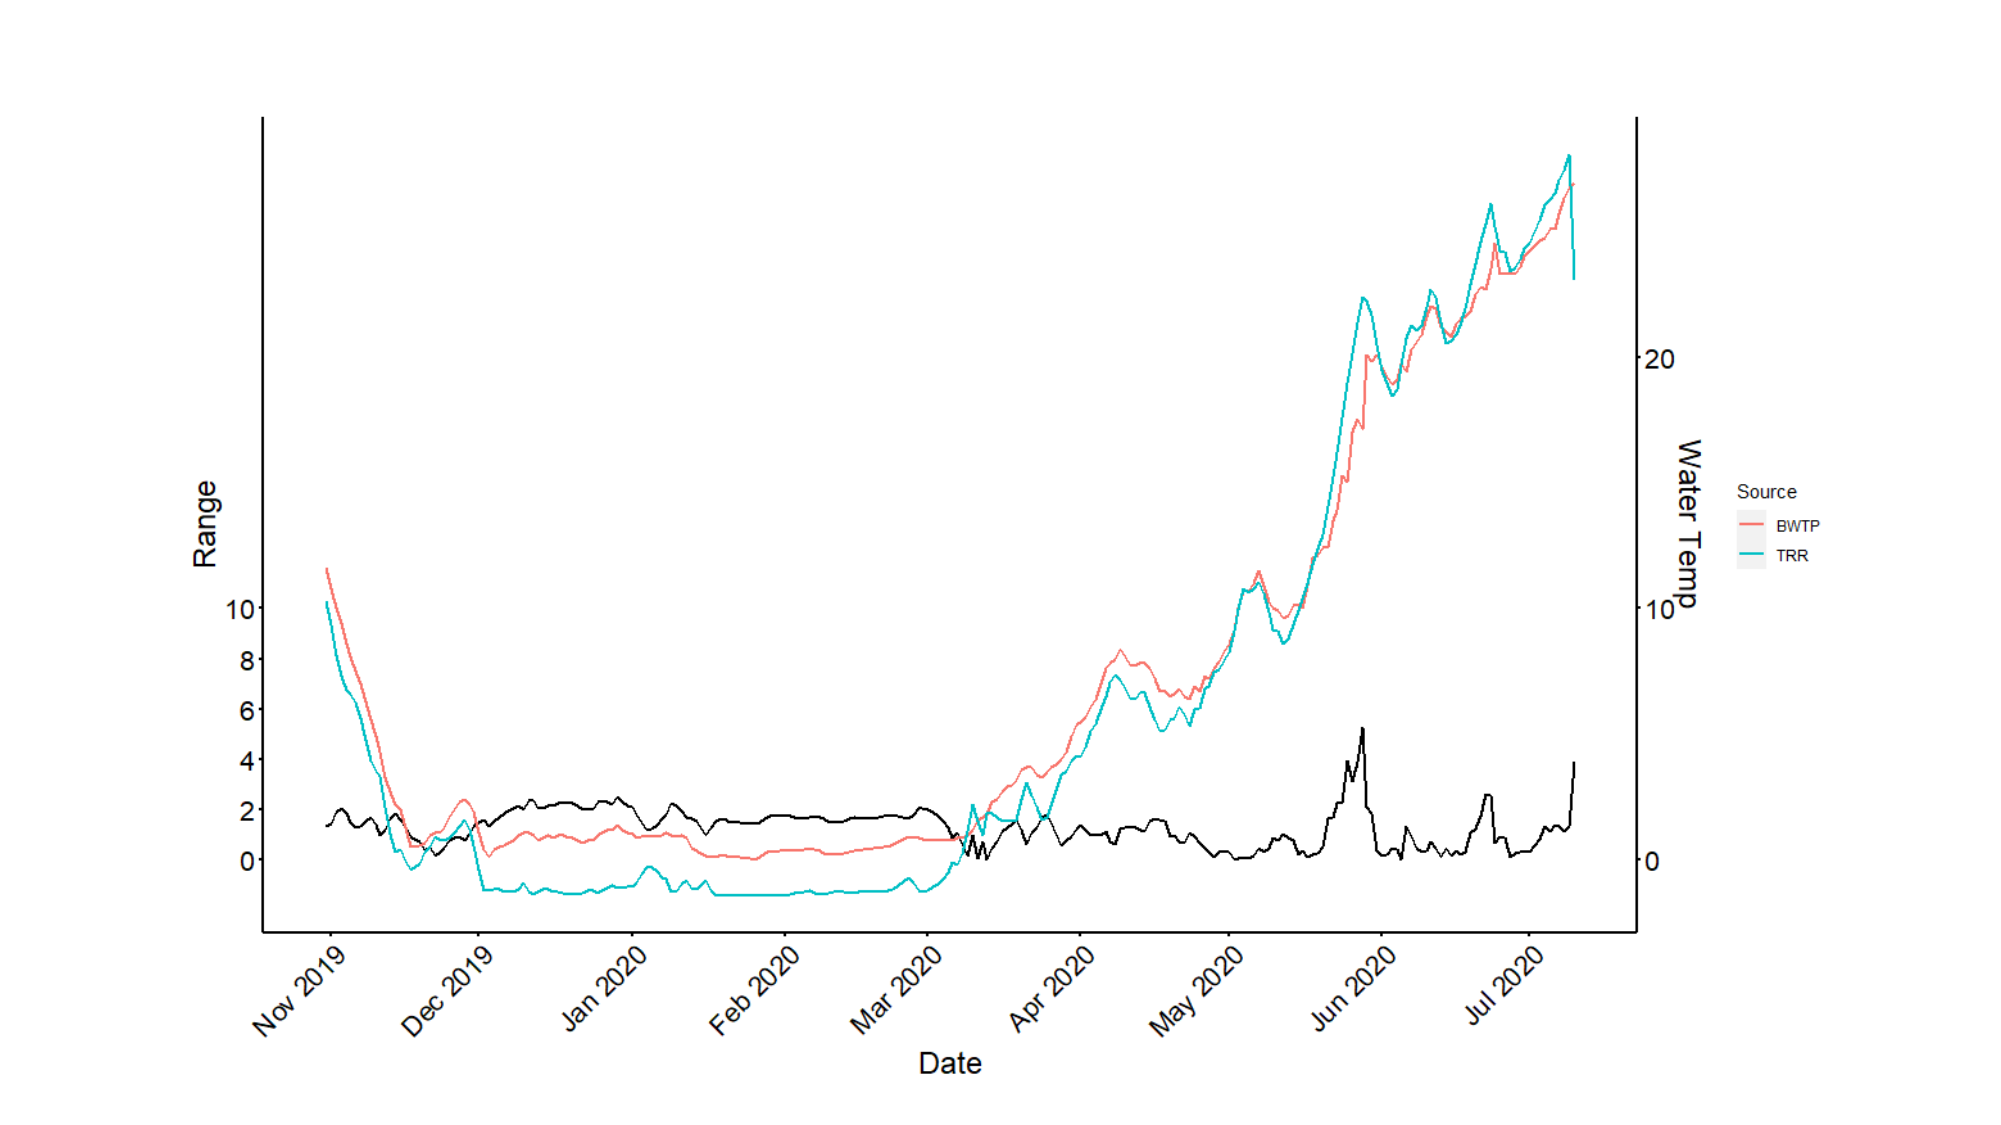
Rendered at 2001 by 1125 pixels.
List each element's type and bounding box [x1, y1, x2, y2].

picture [182, 108, 1837, 1088]
